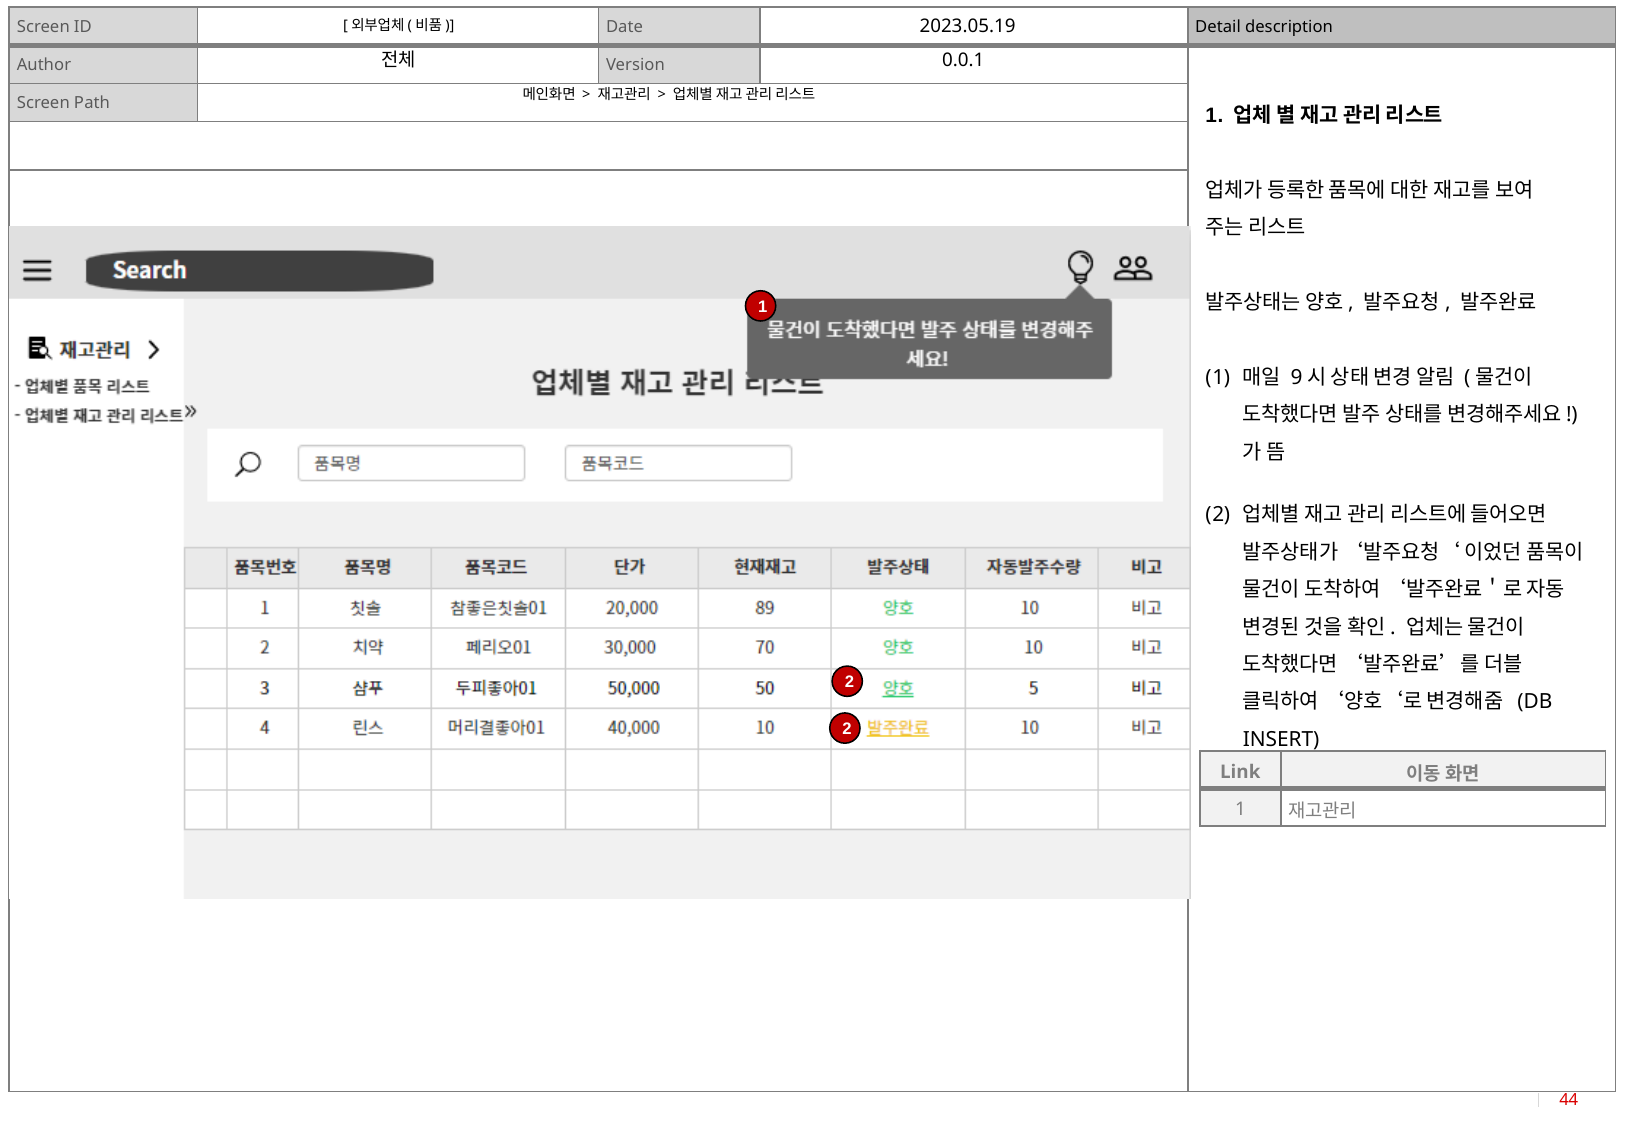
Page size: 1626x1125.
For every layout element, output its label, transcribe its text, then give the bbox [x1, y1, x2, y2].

text_box 2023.05.19 [773, 5, 1162, 44]
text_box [829, 712, 861, 744]
text_box 업체 별 재고 관리 리스트 업체가 등록한 품목에 대한 재고를 보여 주는 리스트 발주상태는 양호, 발주요청, 발주완료 매일 9시 상태 변경 알림 (물건이 도착했다면 발주 상태를 변경해주세요!)가 뜸 업체별 재고 관리 리스트에 들어오면 발주상태가 ‘발주요청‘ 이었던 품목이 물건이 도착하여 ‘발주완료＇로 자동 변경된 것을 확인. 업체는 물건이 도착했다면 ‘발주완료’를 더블 클릭하여 ‘양호‘로 변경해줌 (DB INSERT) [1190, 86, 1616, 1066]
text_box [831, 665, 863, 697]
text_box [745, 290, 776, 322]
text_box 전체 [205, 41, 593, 78]
text_box 메인화면 > 재고관리 > 업체별 재고 관리 리스트 [456, 77, 882, 111]
text_box [외부업체(비품)] [205, 8, 593, 41]
picture [9, 226, 1191, 899]
text_box 0.0.1 [769, 40, 1157, 78]
slide_number 44 [1550, 1081, 1588, 1119]
